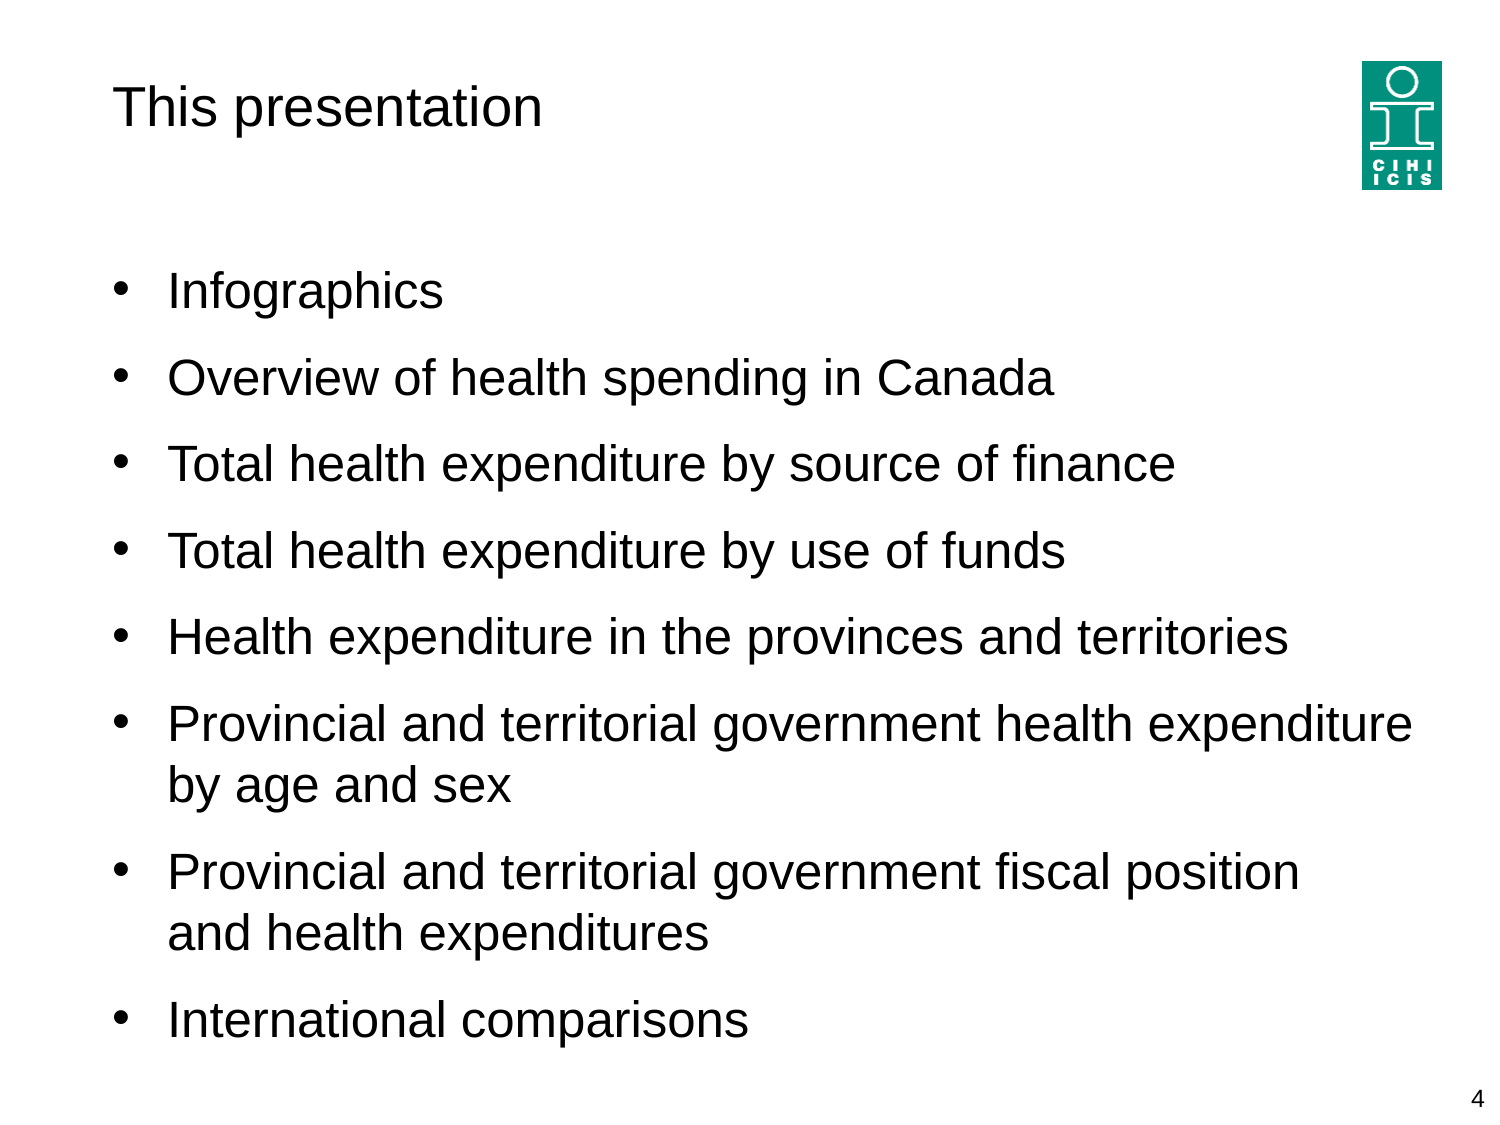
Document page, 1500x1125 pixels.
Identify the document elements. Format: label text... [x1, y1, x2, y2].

picture [1362, 61, 1442, 190]
title This presentation [97, 63, 1350, 213]
list Infographics Overview of health spending in Canada Total health expenditure by source of finance Total health expenditure by use of funds Health expenditure in the provinces and territories Provincial and territorial government health expenditure by age and sex Provincial and territorial government fiscal position and health expenditures International comparisons [97, 249, 1448, 1063]
slide_number 4 [1337, 1074, 1500, 1125]
